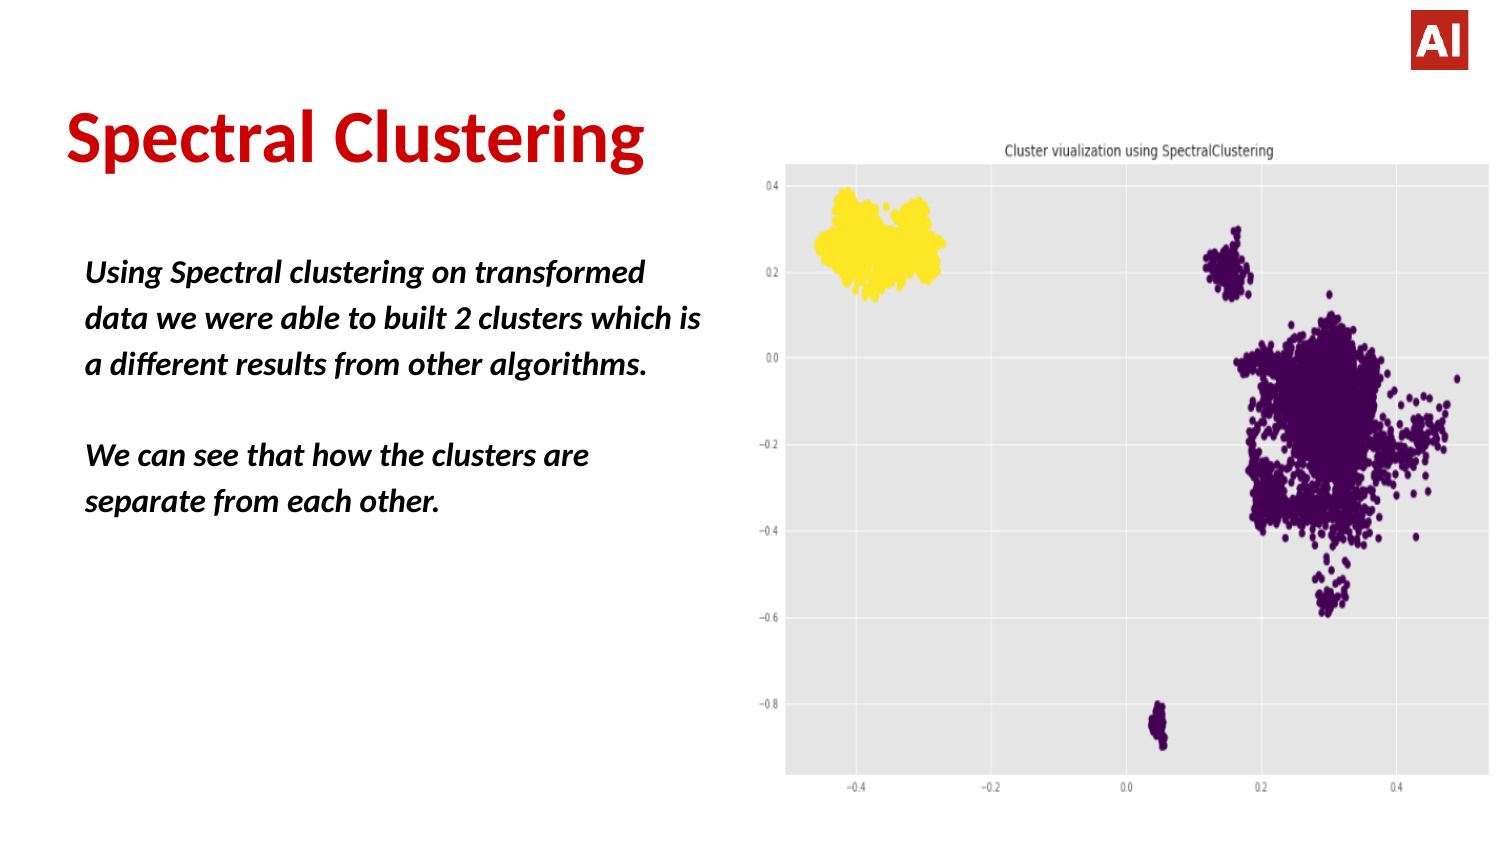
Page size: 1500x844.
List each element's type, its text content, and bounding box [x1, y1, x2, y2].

list Using Spectral clustering on transformed data we were able to built 2 clusters which is a different results from other algorithms. We can see that how the clusters are separate from each other. [51, 189, 727, 660]
picture [758, 132, 1500, 807]
title Spectral Clustering [51, 72, 1449, 167]
picture [1411, 10, 1469, 70]
